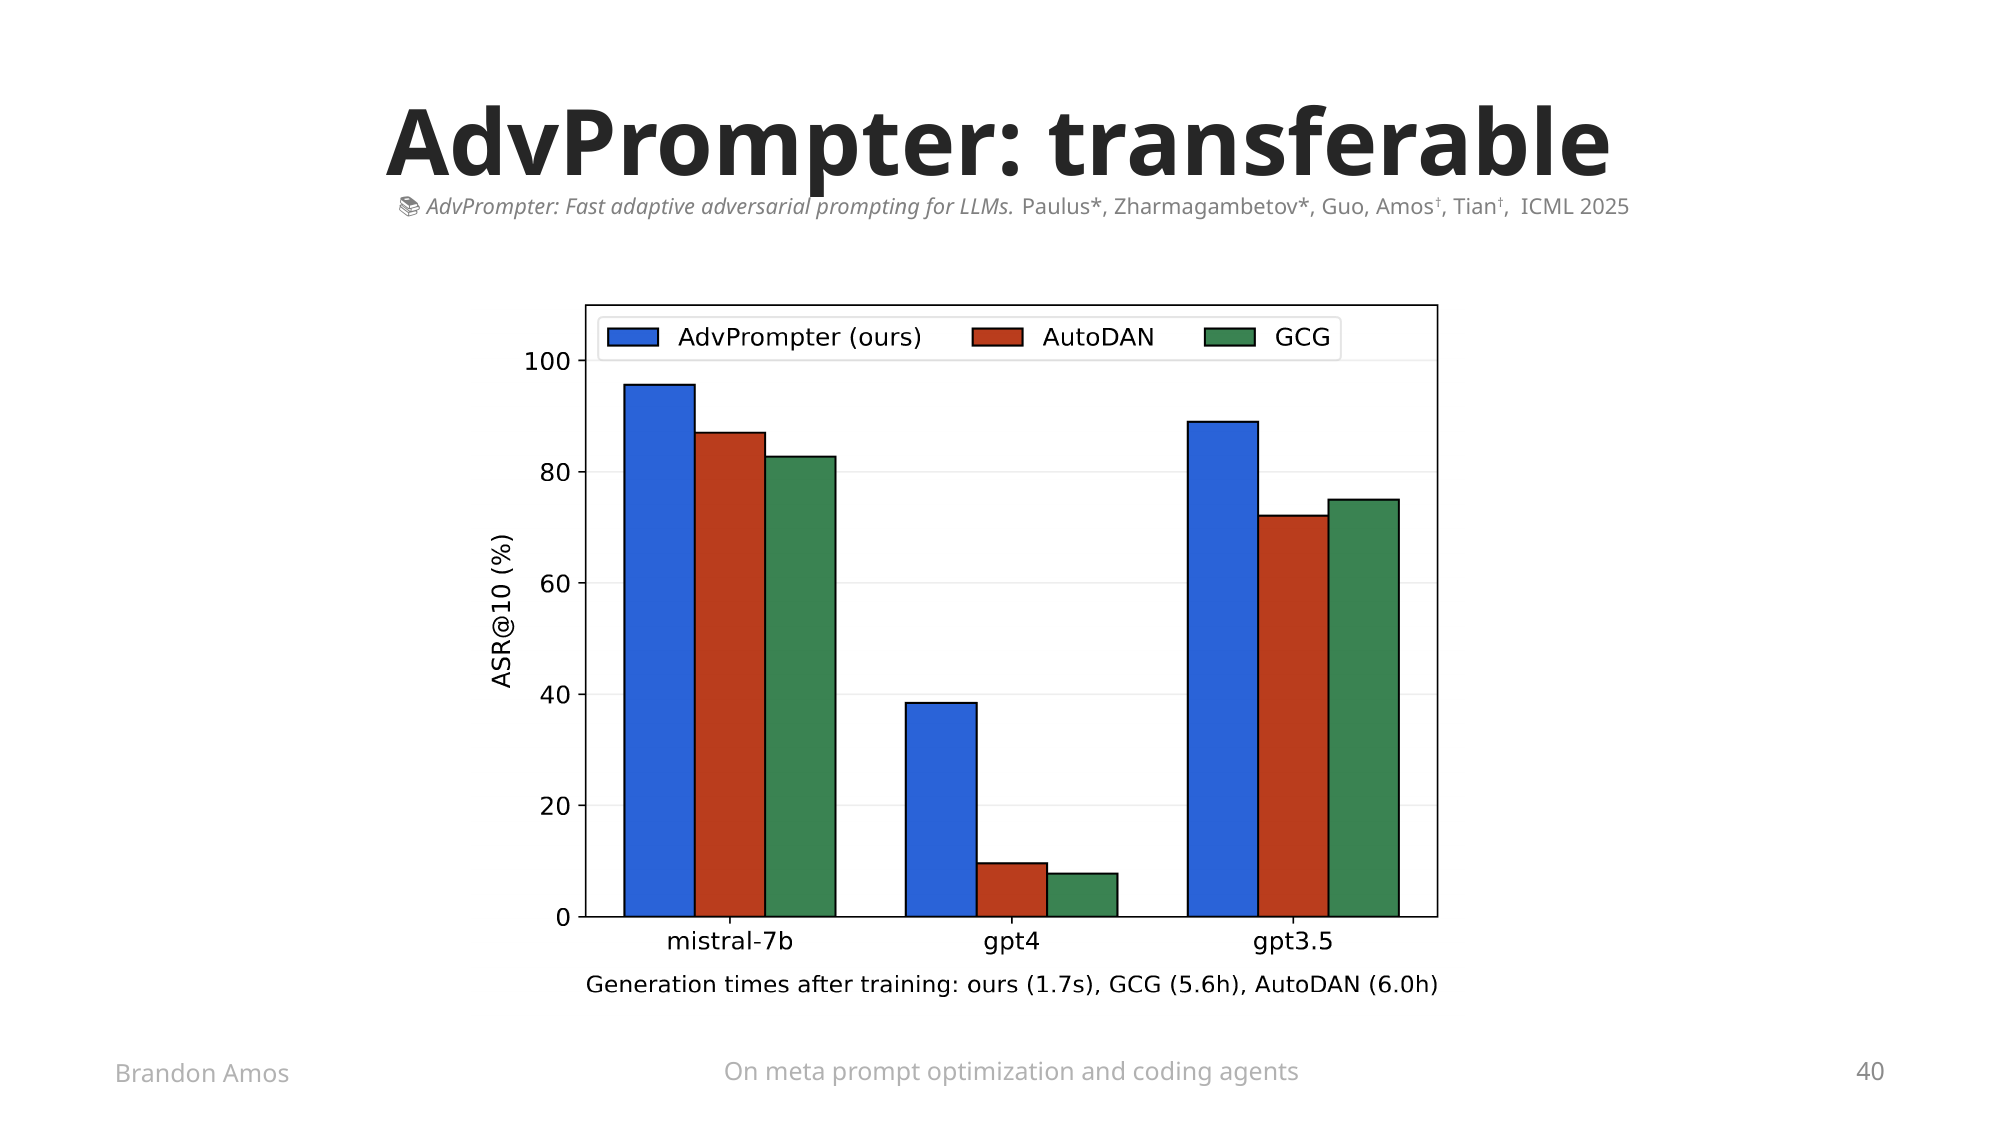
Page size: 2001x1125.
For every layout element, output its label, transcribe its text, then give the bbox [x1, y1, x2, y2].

text_box 📚 AdvPrompter: Fast adaptive adversarial prompting for LLMs. Paulus*, Zharmagambetov*, Guo, Amos†, Tian†, ICML 2025 [383, 184, 1732, 247]
slide_number Brandon Amos [99, 1042, 567, 1103]
slide_number 40 [1433, 1042, 1900, 1103]
picture [471, 285, 1465, 1017]
footer On meta prompt optimization and coding agents [590, 1042, 1433, 1103]
title AdvPrompter: transferable [99, 45, 1900, 233]
